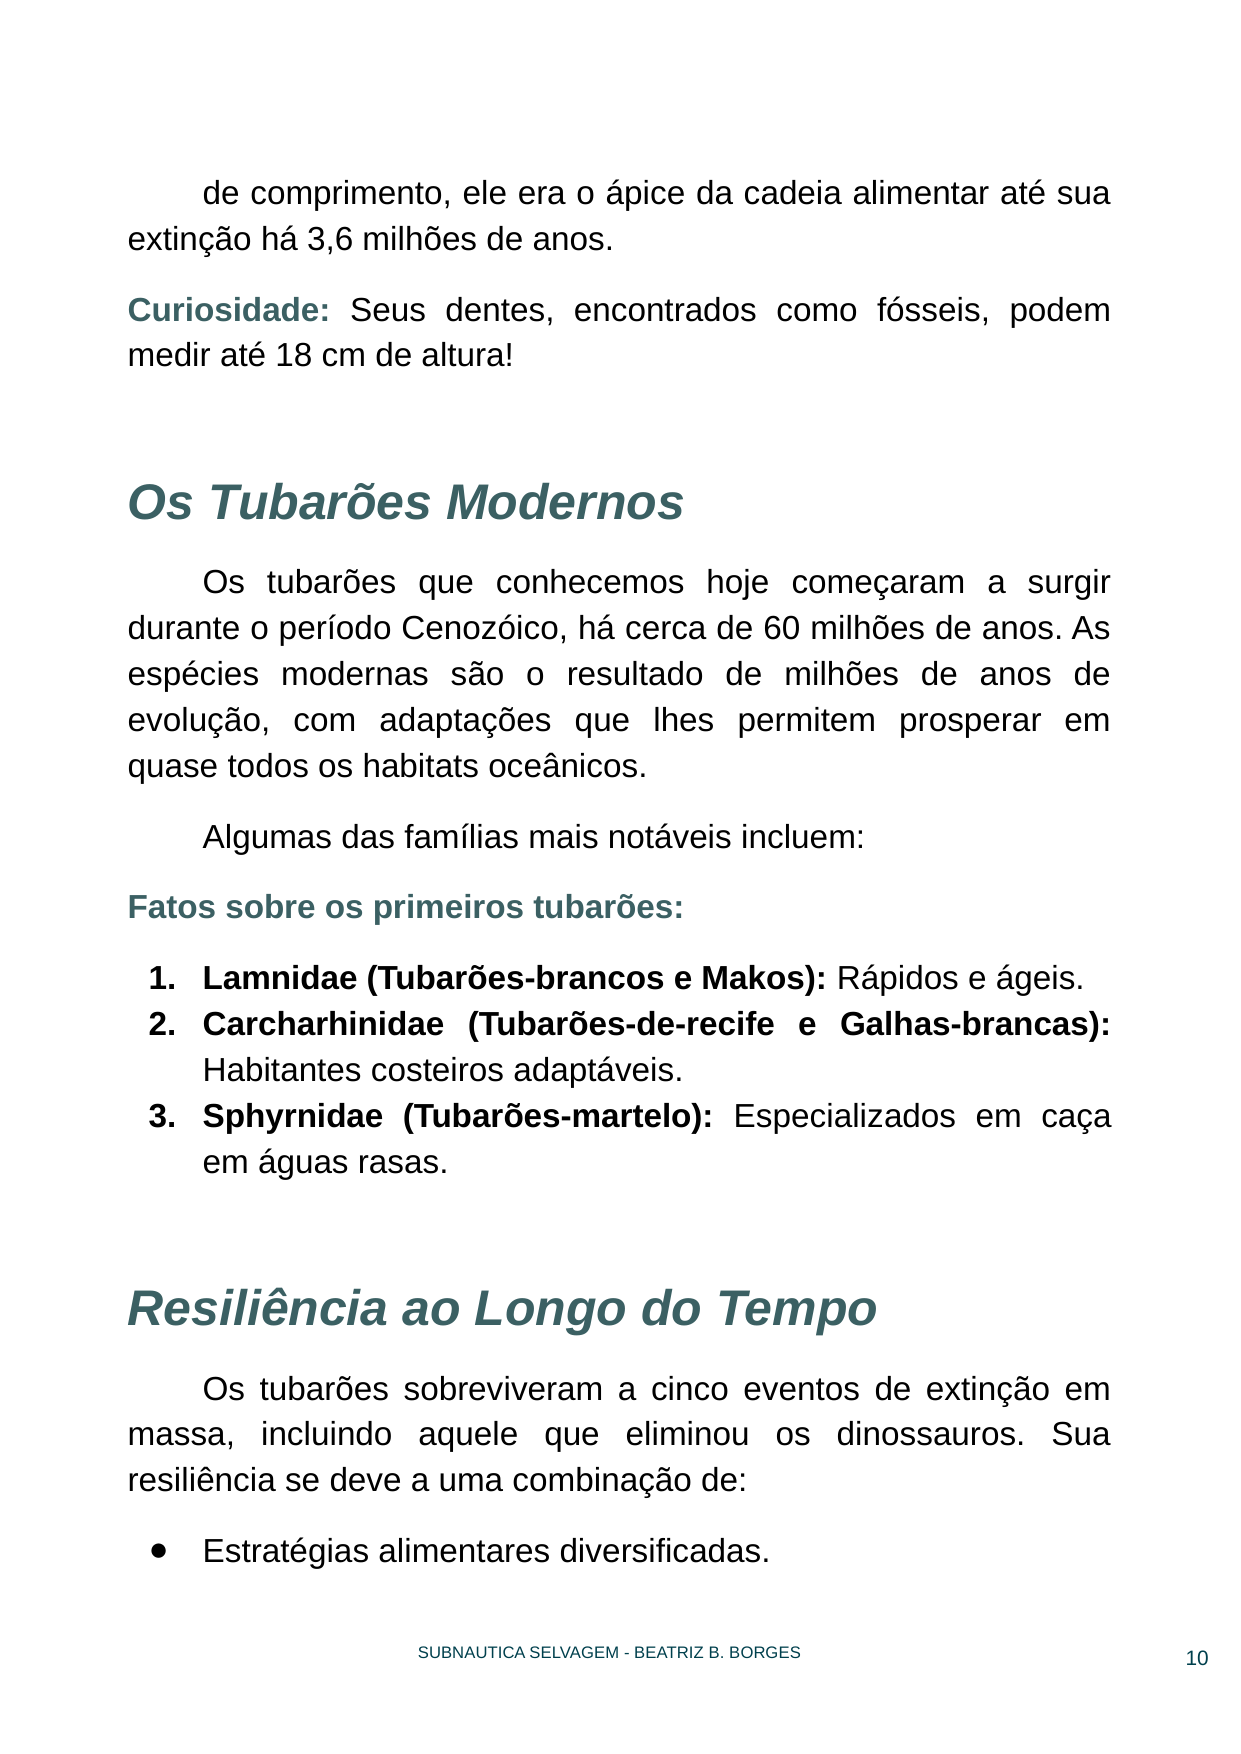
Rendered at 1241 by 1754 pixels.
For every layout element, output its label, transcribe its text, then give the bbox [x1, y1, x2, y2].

list de comprimento, ele era o ápice da cadeia alimentar até sua extinção há 3,6 milhões de anos. Curiosidade: Seus dentes, encontrados como fósseis, podem medir até 18 cm de altura! Os Tubarões Modernos Os tubarões que conhecemos hoje começaram a surgir durante o período Cenozóico, há cerca de 60 milhões de anos. As espécies modernas são o resultado de milhões de anos de evolução, com adaptações que lhes permitem prosperar em quase todos os habitats oceânicos. Algumas das famílias mais notáveis incluem: Fatos sobre os primeiros tubarões: Lamnidae (Tubarões-brancos e Makos): Rápidos e ágeis. Carcharhinidae (Tubarões-de-recife e Galhas-brancas): Habitantes costeiros adaptáveis. Sphyrnidae (Tubarões-martelo): Especializados em caça em águas rasas. Resiliência ao Longo do Tempo Os tubarões sobreviveram a cinco eventos de extinção em massa, incluindo aquele que eliminou os dinossauros. Sua resiliência se deve a uma combinação de: Estratégias alimentares diversificadas. [112, 150, 1128, 1604]
text_box SUBNAUTICA SELVAGEM - BEATRIZ B. BORGES [402, 1631, 838, 1672]
slide_number ‹#› [1149, 1590, 1224, 1725]
